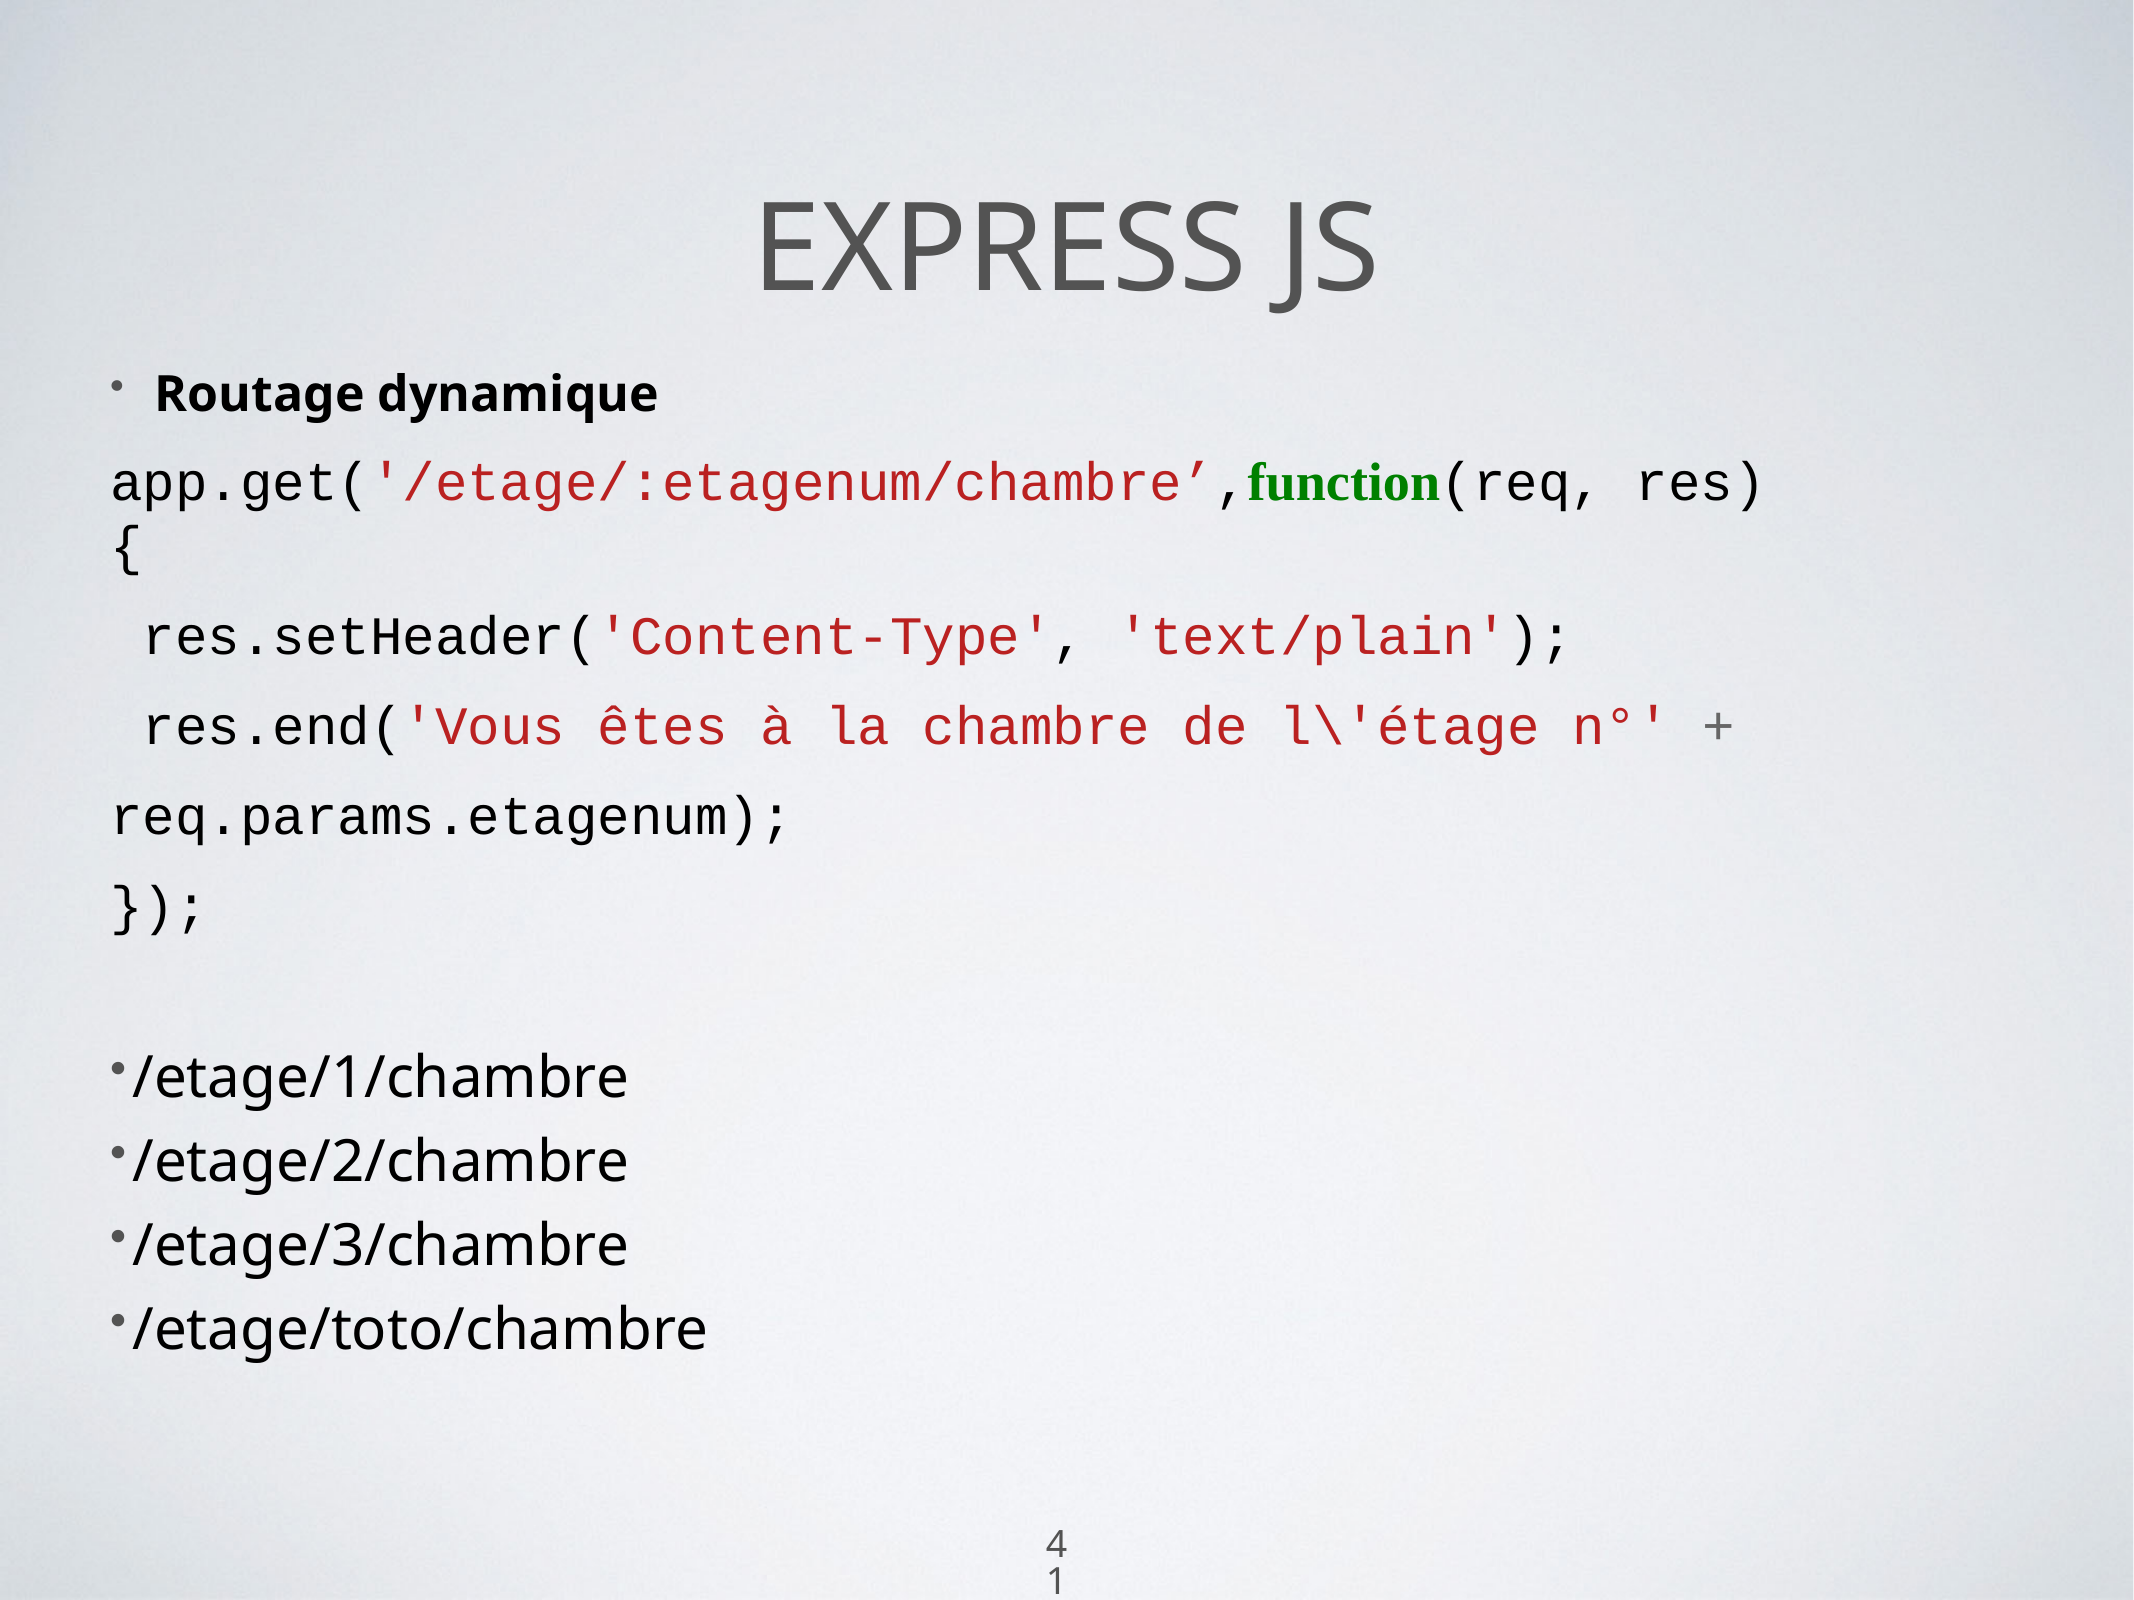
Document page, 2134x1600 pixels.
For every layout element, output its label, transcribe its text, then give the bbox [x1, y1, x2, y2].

title Express js [57, 41, 2076, 443]
slide_number 41 [1036, 1520, 1095, 1580]
picture [0, 0, 2134, 1600]
text_box Routage dynamique app.get('/etage/:etagenum/chambre’,function(req, res) { res.setHeader('Content-Type', 'text/plain'); res.end('Vous êtes à la chambre de l\'étage n°' + req.params.etagenum); }); /etage/1/chambre /etage/2/chambre /etage/3/chambre /etage/toto/chambre [101, 64, 1806, 1488]
